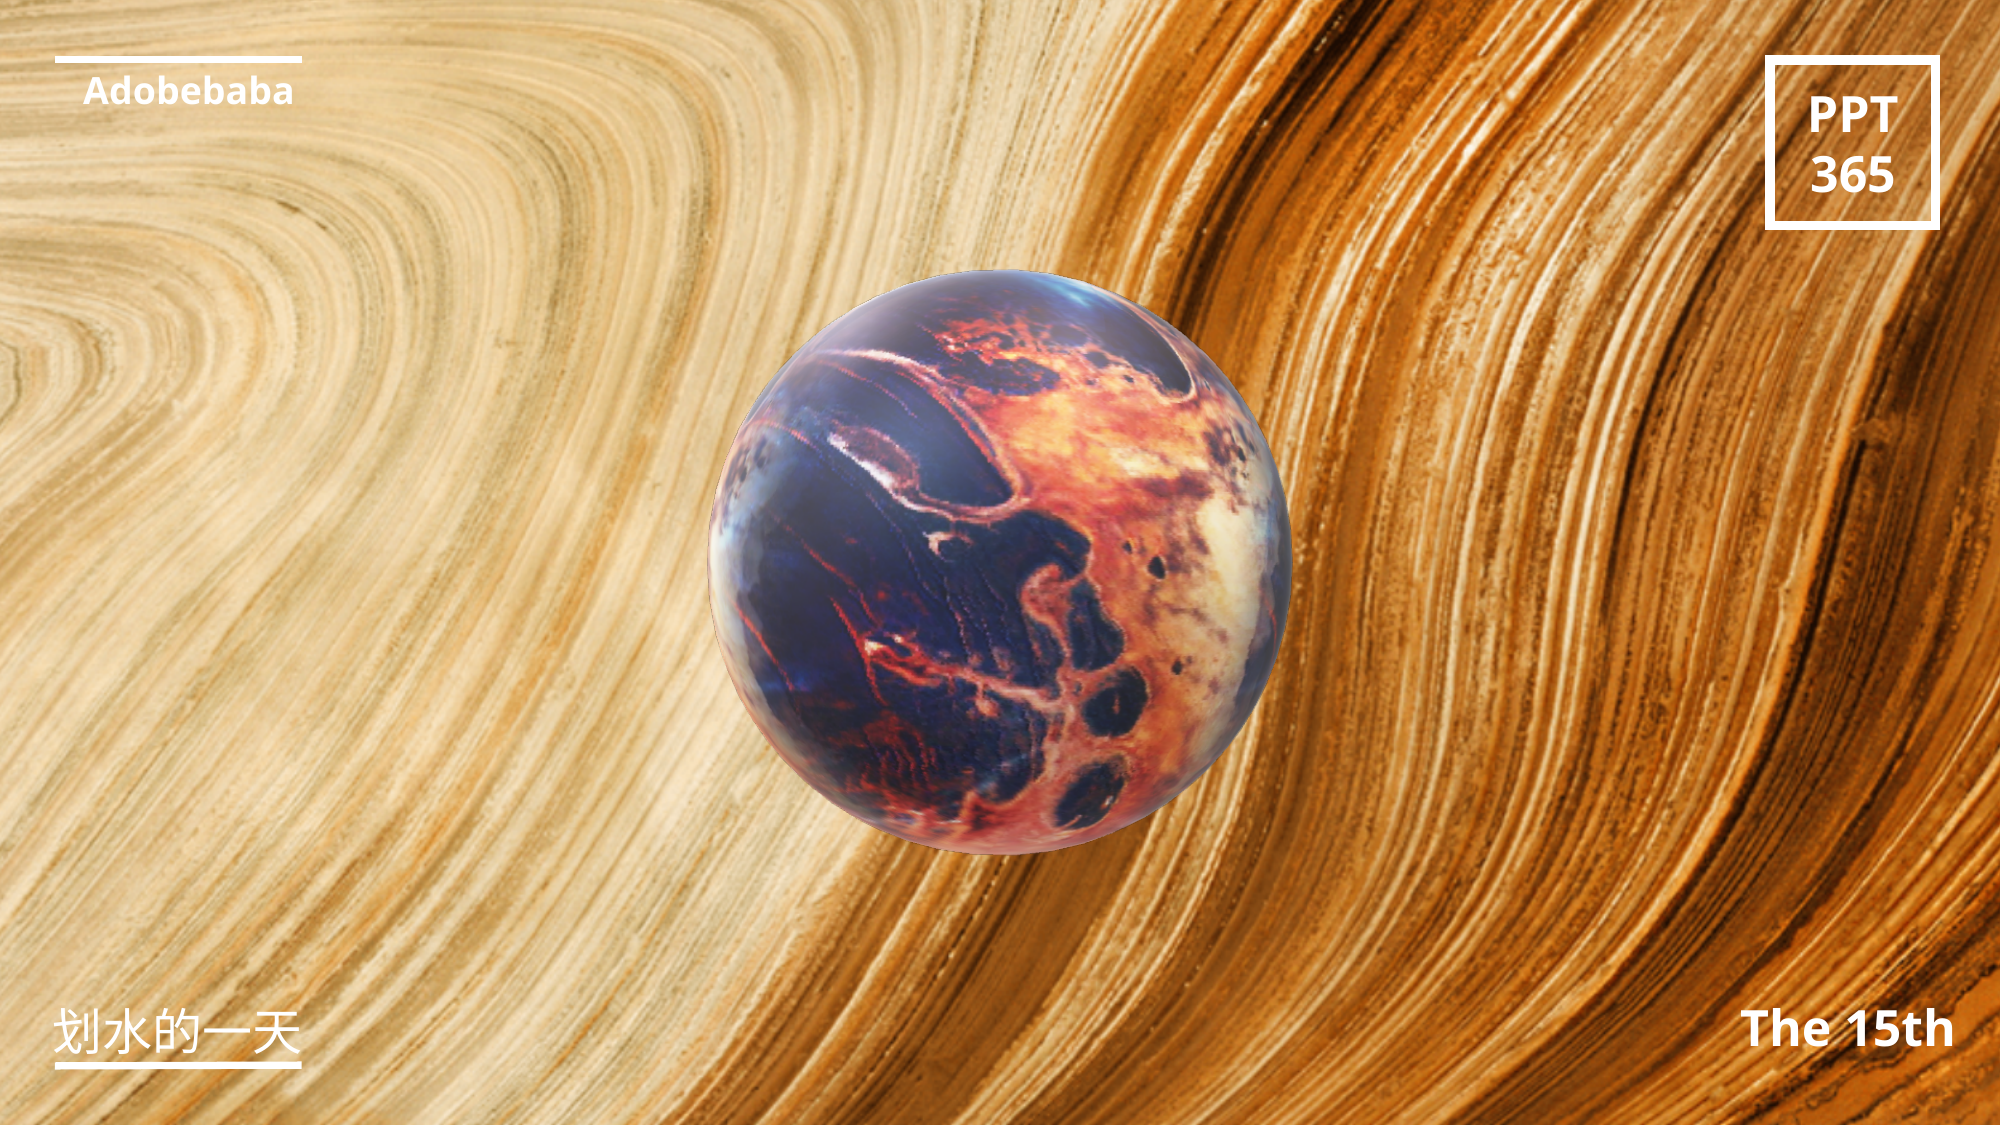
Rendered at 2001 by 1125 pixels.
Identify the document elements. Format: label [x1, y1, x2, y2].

text_box [36, 59, 2000, 1069]
picture [0, 0, 2000, 1125]
